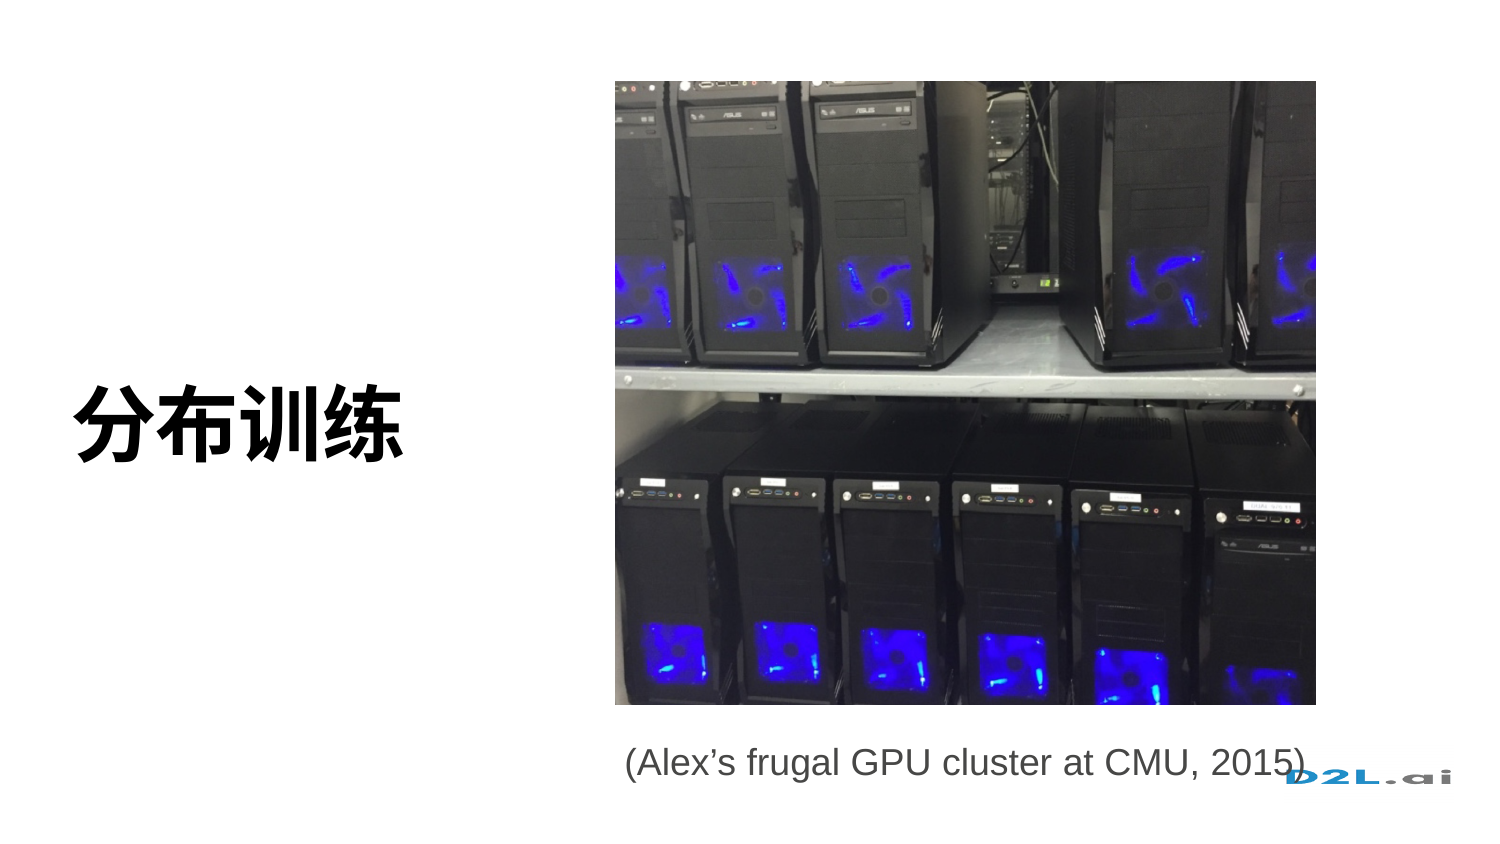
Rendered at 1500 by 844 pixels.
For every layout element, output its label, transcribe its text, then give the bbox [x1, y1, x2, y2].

text_box (Alex’s frugal GPU cluster at CMU, 2015) [616, 730, 1315, 791]
picture [1284, 745, 1454, 806]
title 分布训练 [64, 289, 613, 554]
picture [615, 81, 1316, 705]
